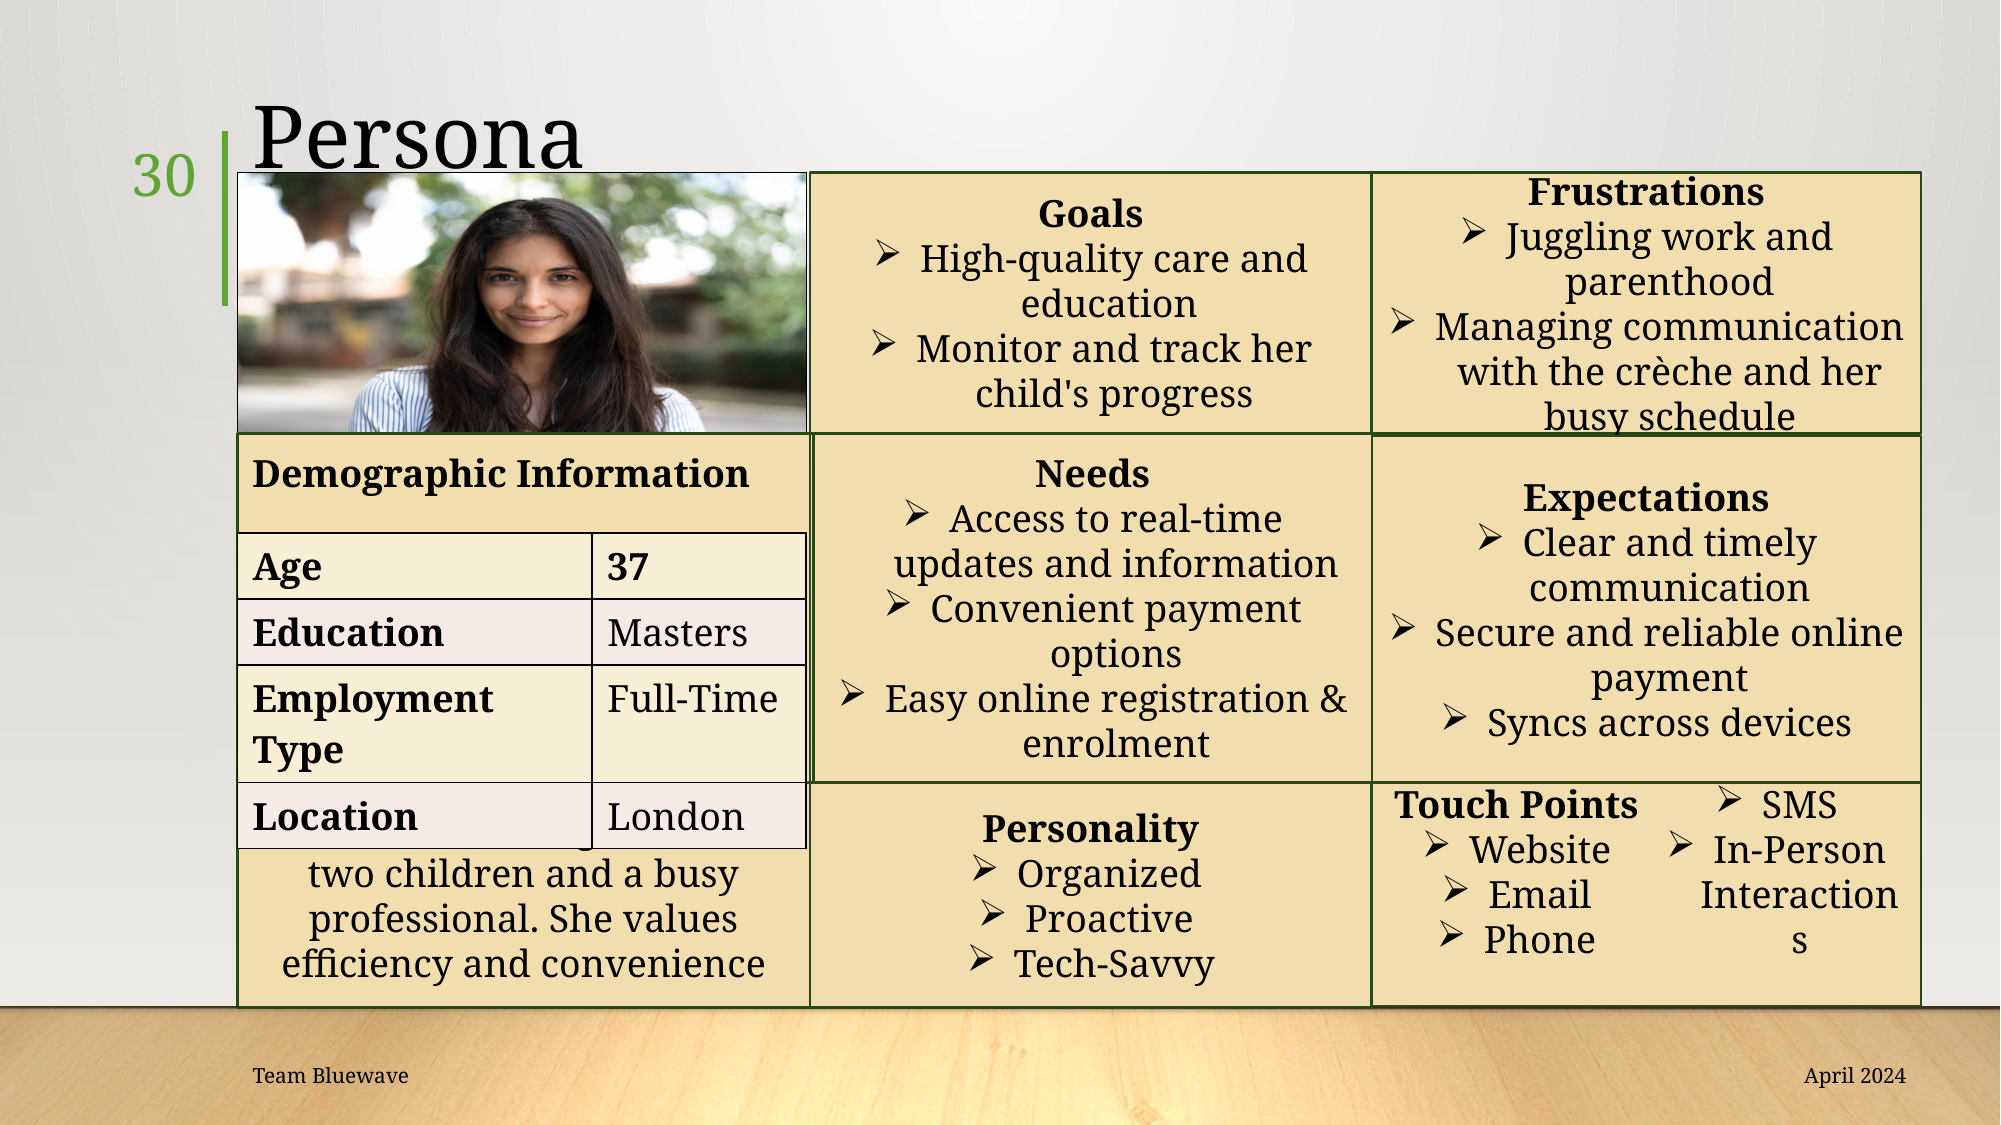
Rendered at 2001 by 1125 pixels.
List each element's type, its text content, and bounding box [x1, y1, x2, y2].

text_box Persona [237, 74, 603, 172]
text_box Sarah is a working mother of two children and a busy professional. She values efficiency and convenience [236, 781, 809, 1009]
table_cell Employment Type [238, 666, 591, 782]
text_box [809, 172, 1922, 1009]
text_box Demographic Information [236, 432, 809, 781]
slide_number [1346, 1050, 1922, 1101]
table_cell Full-Time [593, 666, 805, 782]
table_header 37 [593, 534, 805, 598]
table_cell Masters [593, 600, 805, 664]
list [237, 172, 807, 434]
table_cell Education [238, 600, 591, 664]
table_header Age [238, 534, 591, 598]
slide_number 30 [78, 131, 212, 214]
picture [0, 1006, 2000, 1125]
footer Team Bluewave [237, 1050, 1199, 1101]
table_cell London [593, 783, 805, 848]
table_cell Location [238, 783, 591, 848]
